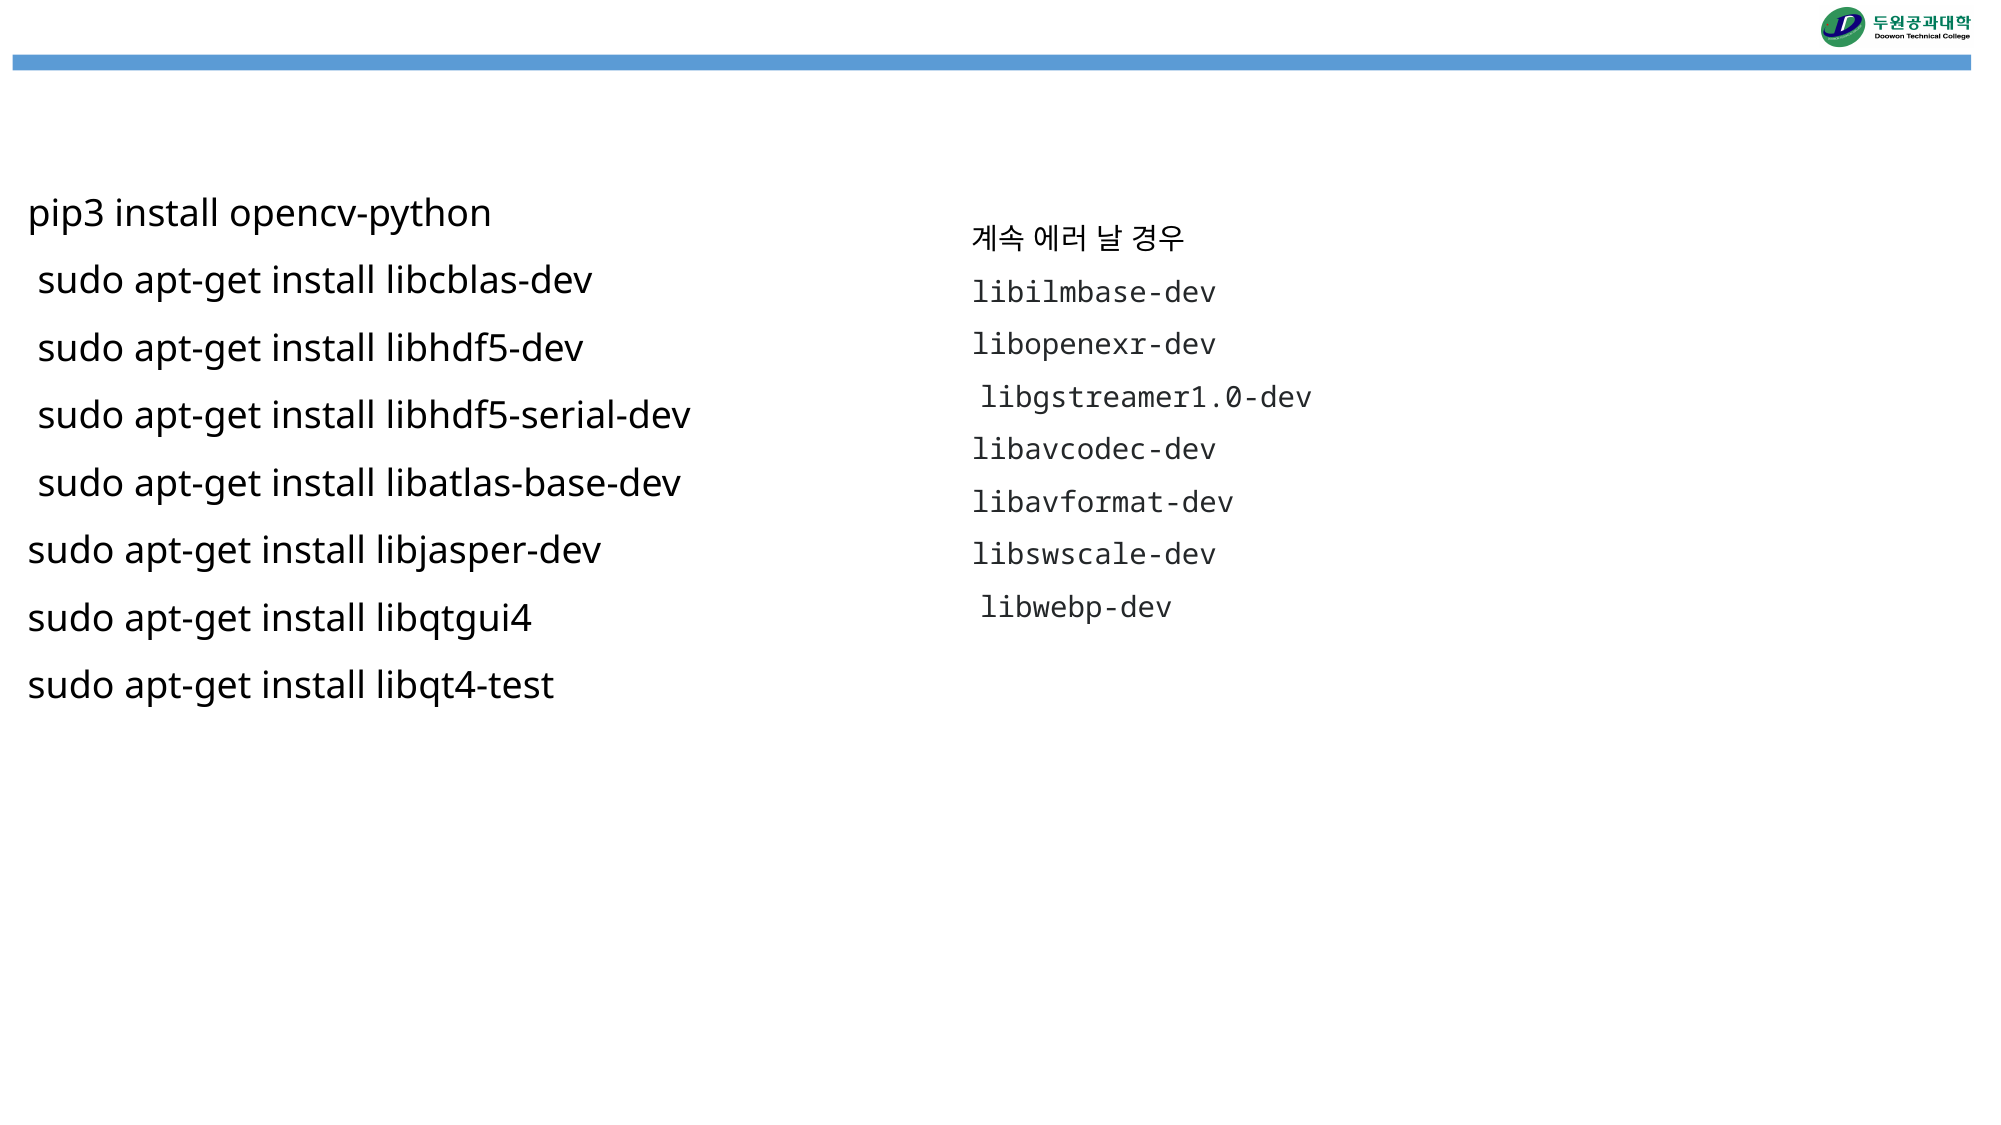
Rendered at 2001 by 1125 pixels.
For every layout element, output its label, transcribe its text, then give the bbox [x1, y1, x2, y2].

picture [1819, 5, 1974, 48]
text_box pip3 install opencv-python sudo apt-get install libcblas-dev sudo apt-get install libhdf5-dev sudo apt-get install libhdf5-serial-dev sudo apt-get install libatlas-base-dev sudo apt-get install libjasper-dev sudo apt-get install libqtgui4 sudo apt-get install libqt4-test [12, 158, 707, 714]
text_box 계속 에러 날 경우 libilmbase-dev libopenexr-dev libgstreamer1.0-dev libavcodec-dev libavformat-dev libswscale-dev libwebp-dev [957, 196, 1336, 683]
